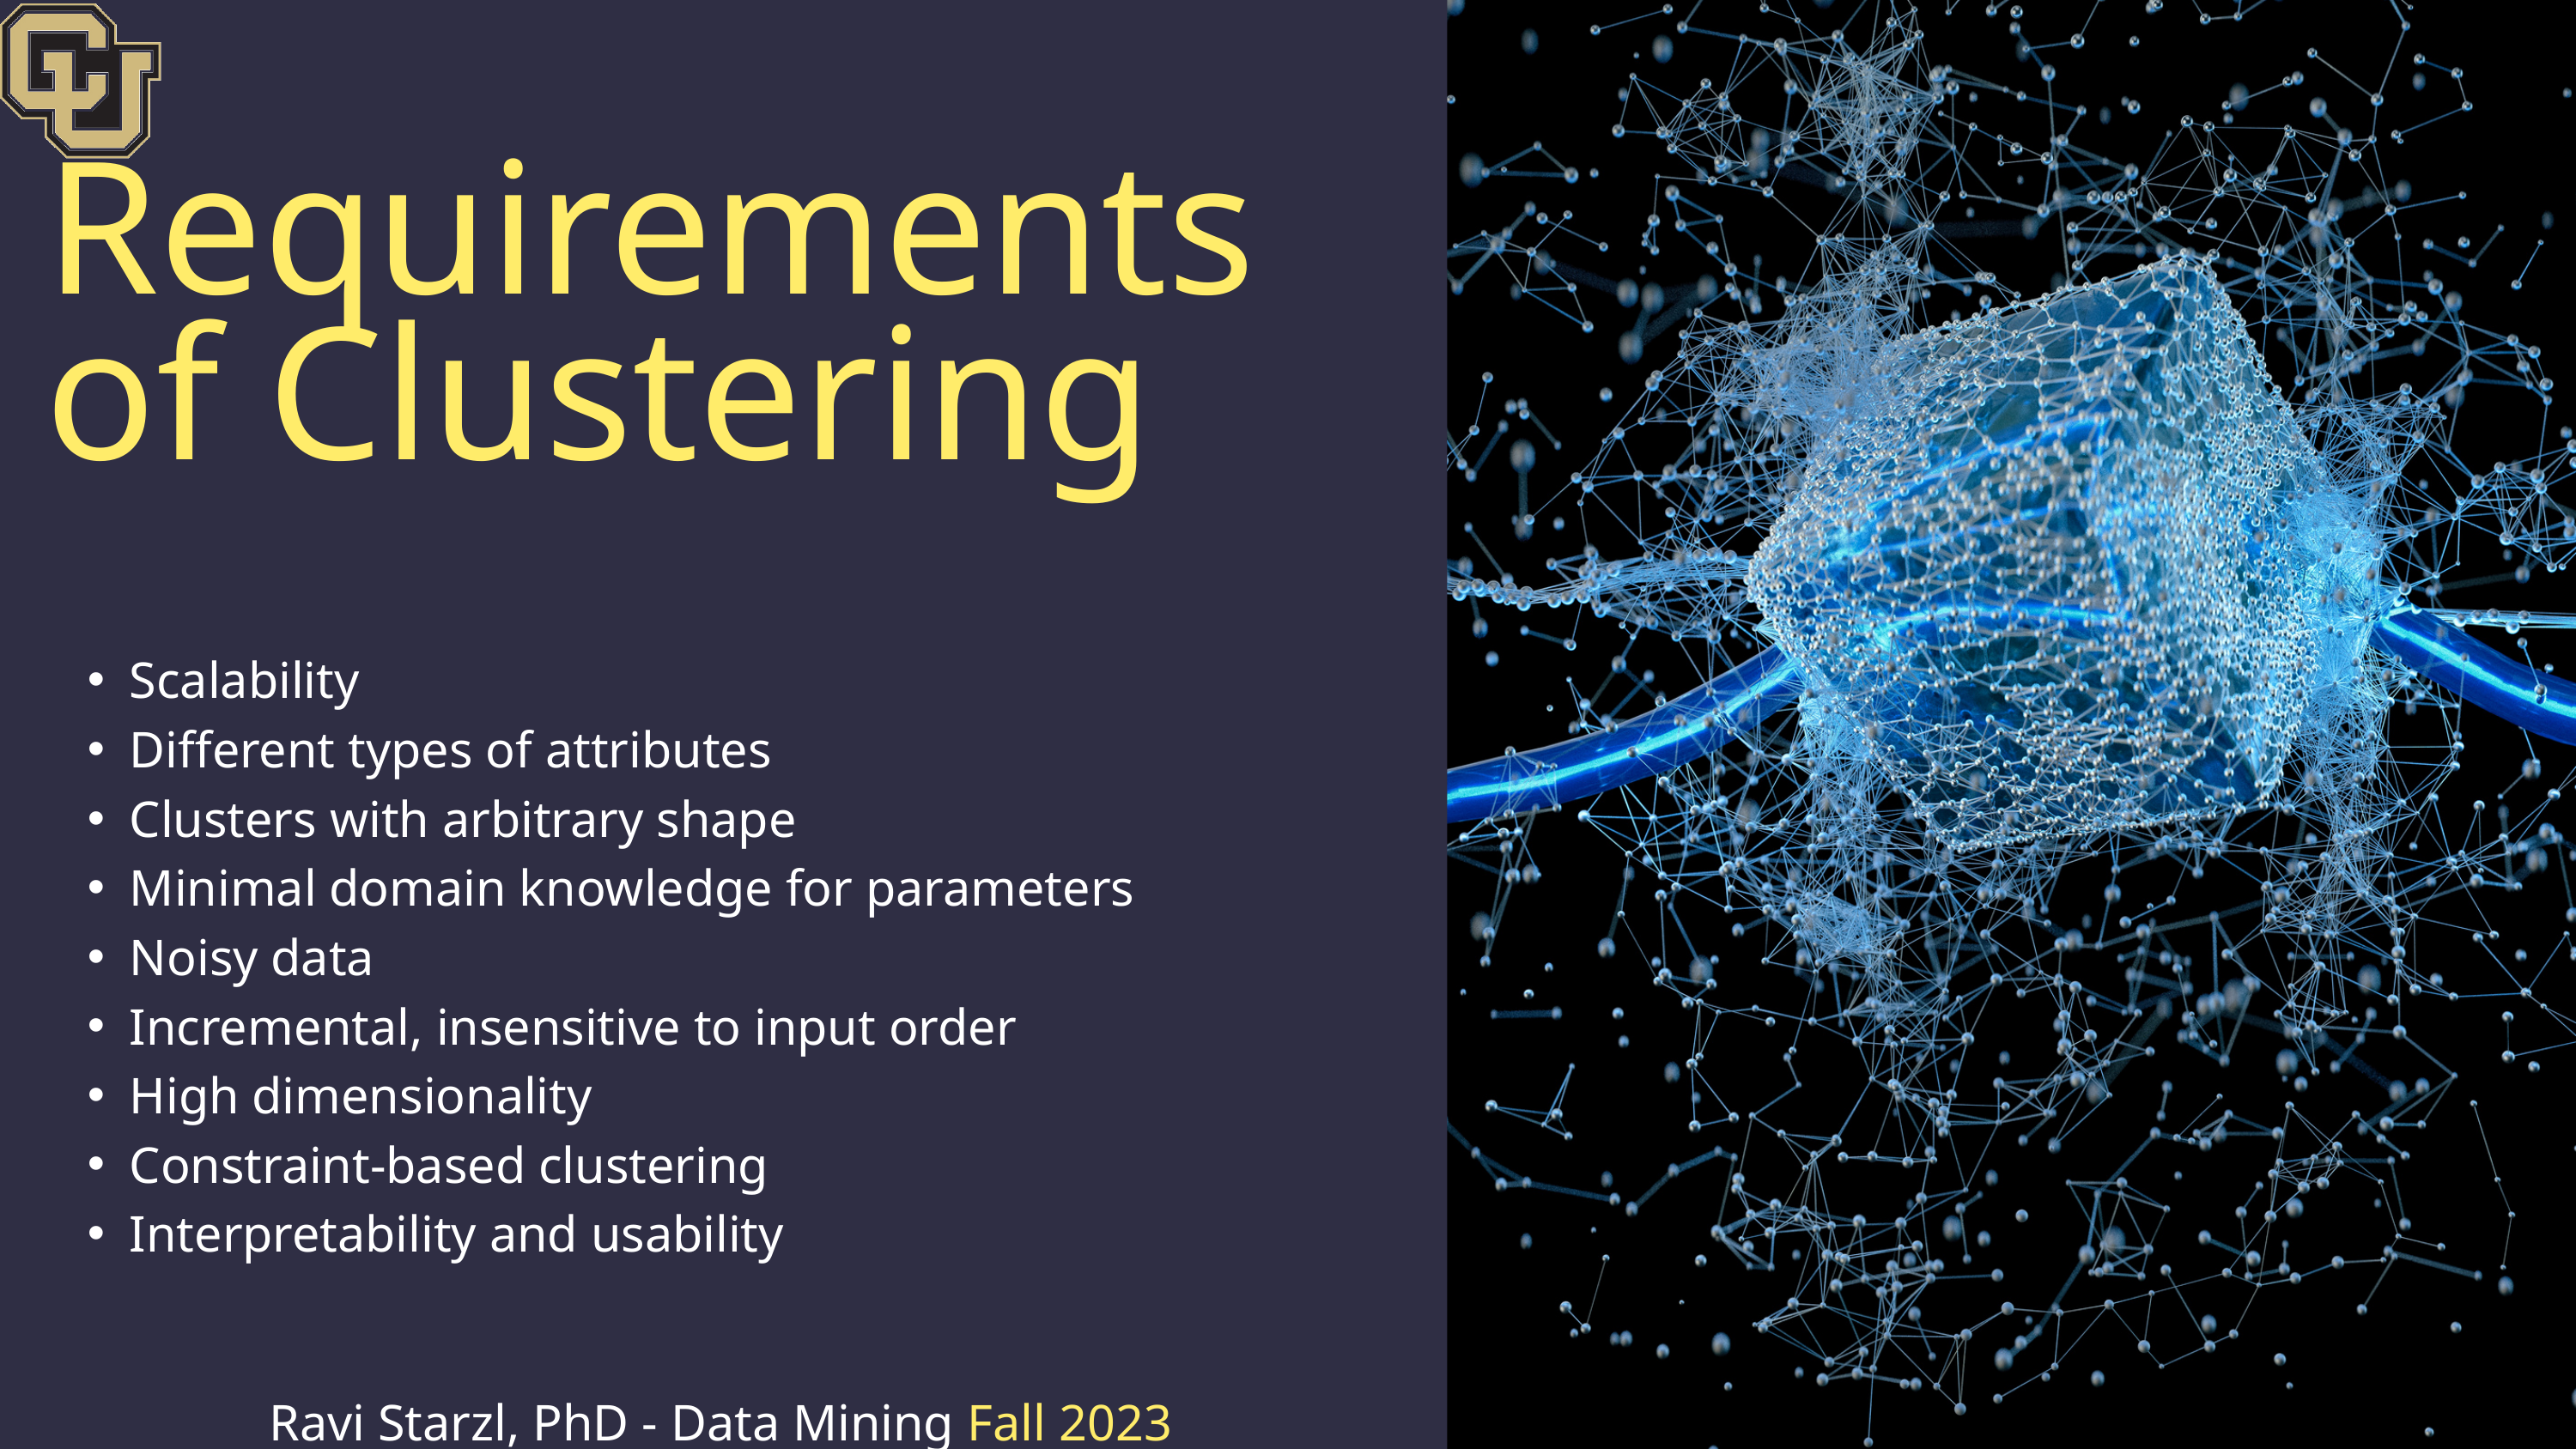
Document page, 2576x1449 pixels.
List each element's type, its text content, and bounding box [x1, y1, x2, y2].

text_box Ravi Starzl, PhD - Data Mining Fall 2023 [248, 1381, 1193, 1449]
text_box [0, 0, 171, 164]
text_box [1447, 0, 2576, 1449]
text_box Scalability Different types of attributes Clusters with arbitrary shape Minimal domain knowledge for parameters Noisy data Incremental, insensitive to input order High dimensionality Constraint-based clustering Interpretability and usability [45, 639, 1372, 1263]
text_box Requirements of Clustering [45, 166, 1465, 497]
